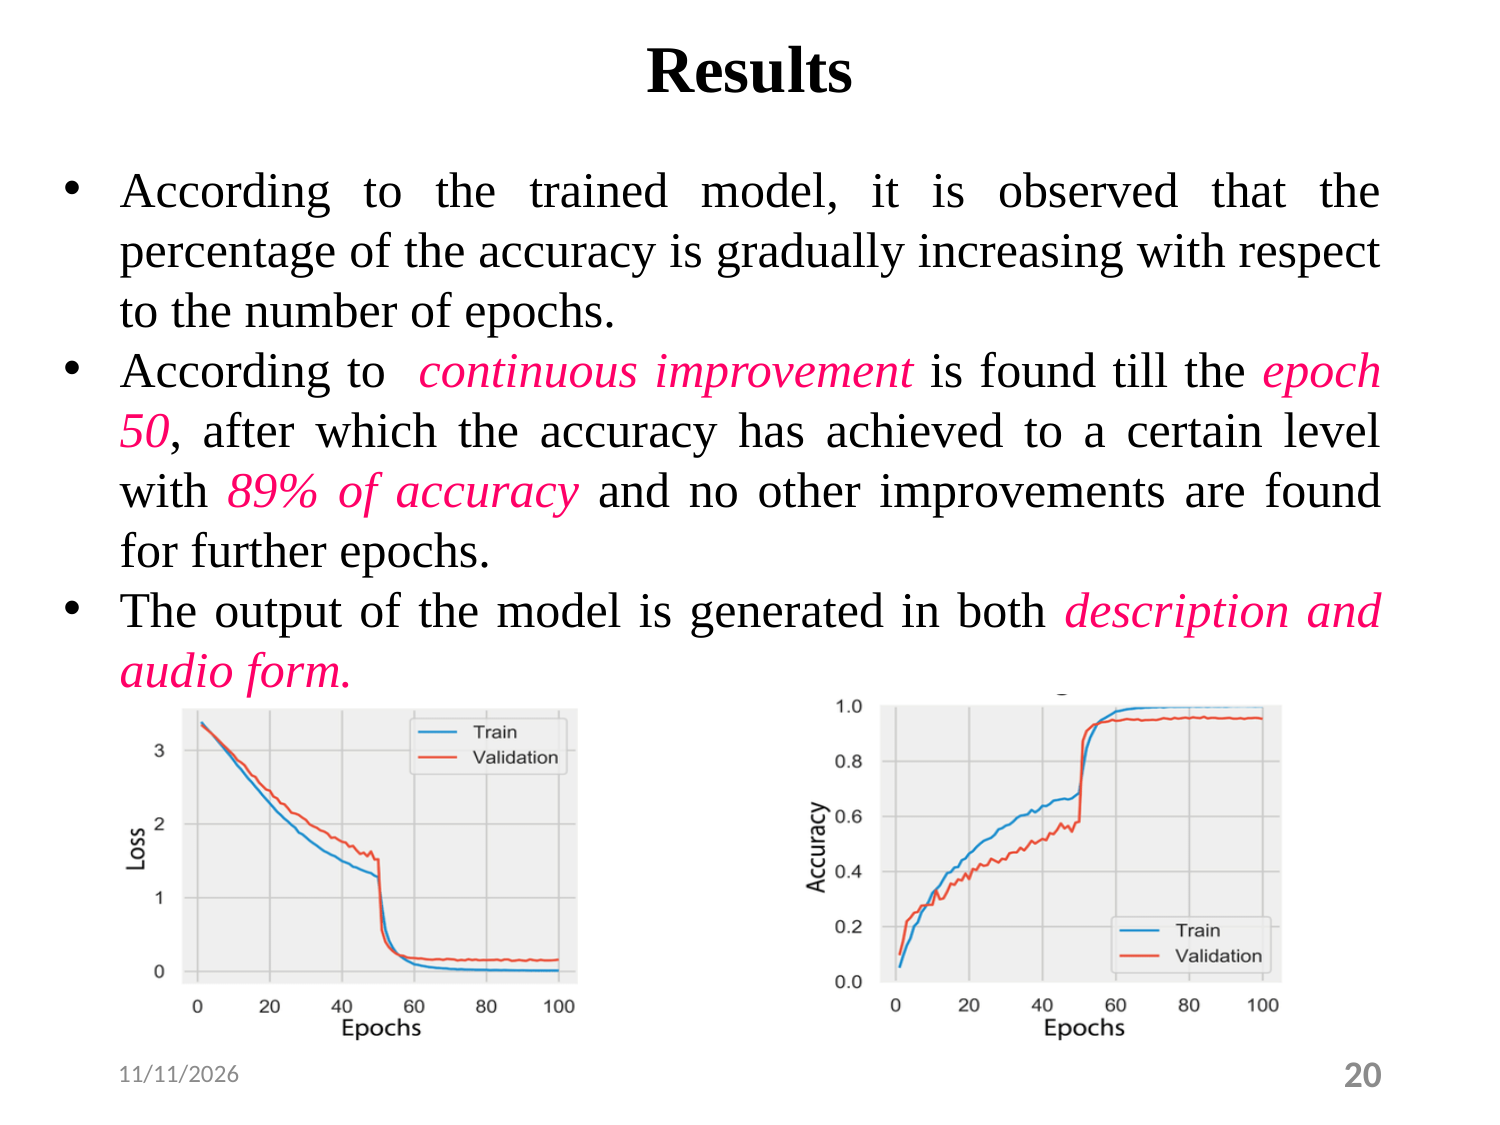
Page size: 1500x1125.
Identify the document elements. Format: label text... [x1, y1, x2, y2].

title Results [103, 27, 1397, 115]
slide_number 20 [1059, 1042, 1397, 1103]
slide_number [103, 1042, 441, 1103]
picture [121, 702, 589, 1042]
text_box According to the trained model, it is observed that the percentage of the accuracy is gradually increasing with respect to the number of epochs. According to continuous improvement is found till the epoch 50, after which the accuracy has achieved to a certain level with 89% of accuracy and no other improvements are found for further epochs. The output of the model is generated in both description and audio form. [48, 150, 1397, 751]
picture [798, 694, 1288, 1042]
